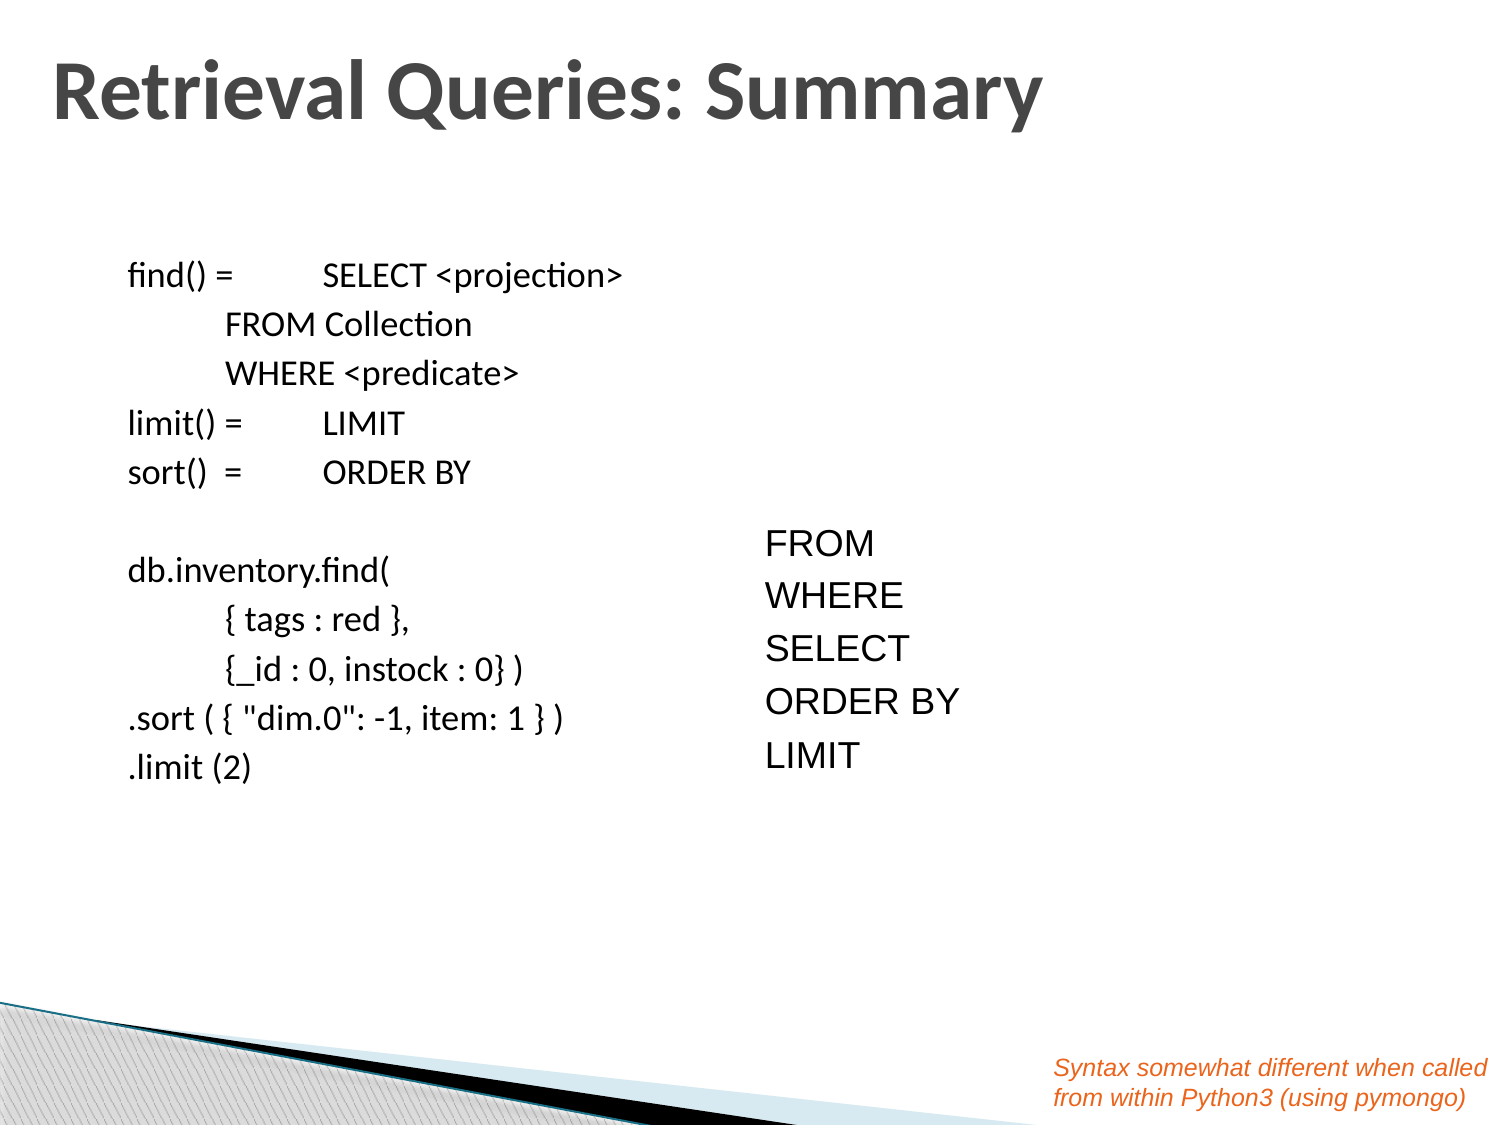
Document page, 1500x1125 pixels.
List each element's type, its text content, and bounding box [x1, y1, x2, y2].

text_box FROM [750, 512, 1000, 572]
title Retrieval Queries: Summary [37, 24, 1425, 145]
text_box Syntax somewhat different when called from within Python3 (using pymongo) [1038, 1044, 1500, 1119]
text_box ORDER BY [750, 670, 1000, 724]
text_box SELECT [750, 616, 1000, 670]
text_box LIMIT [750, 724, 1000, 784]
text_box WHERE [750, 572, 1000, 616]
list find() = SELECT <projection> FROM Collection WHERE <predicate> limit() = LIMIT sort() = ORDER BY db.inventory.find( { tags : red }, {_id : 0, instock : 0} ) .sort ( { "dim.0": -1, item: 1 } ) .limit (2) [112, 243, 851, 801]
